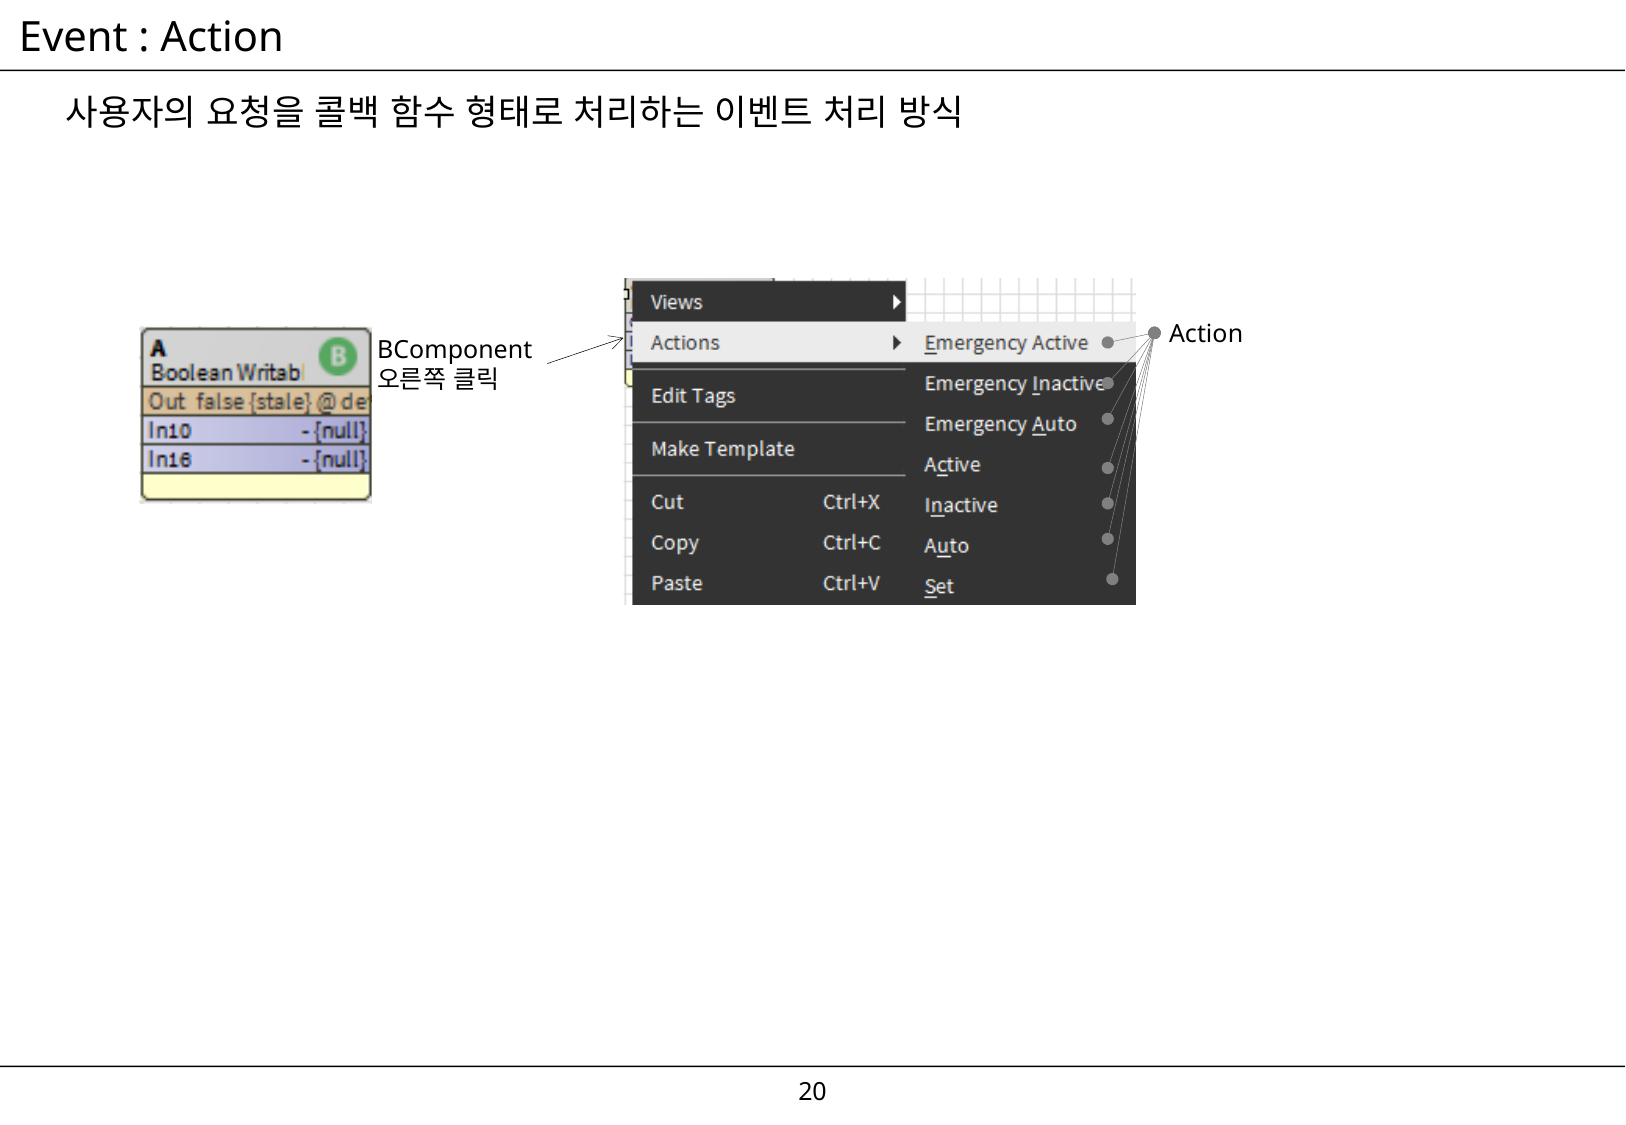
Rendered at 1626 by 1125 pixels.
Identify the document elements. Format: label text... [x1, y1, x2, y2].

text_box BComponent 오른쪽 클릭 [373, 326, 548, 401]
text_box Action [1154, 310, 1259, 356]
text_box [542, 337, 624, 365]
picture [623, 278, 1137, 605]
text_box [1112, 332, 1156, 580]
title Event : Action [3, 0, 1467, 71]
slide_number 19 [622, 1071, 1003, 1113]
list 사용자의 요청을 콜백 함수 형태로 처리하는 이벤트 처리 방식 [50, 82, 1575, 141]
picture [138, 325, 373, 504]
